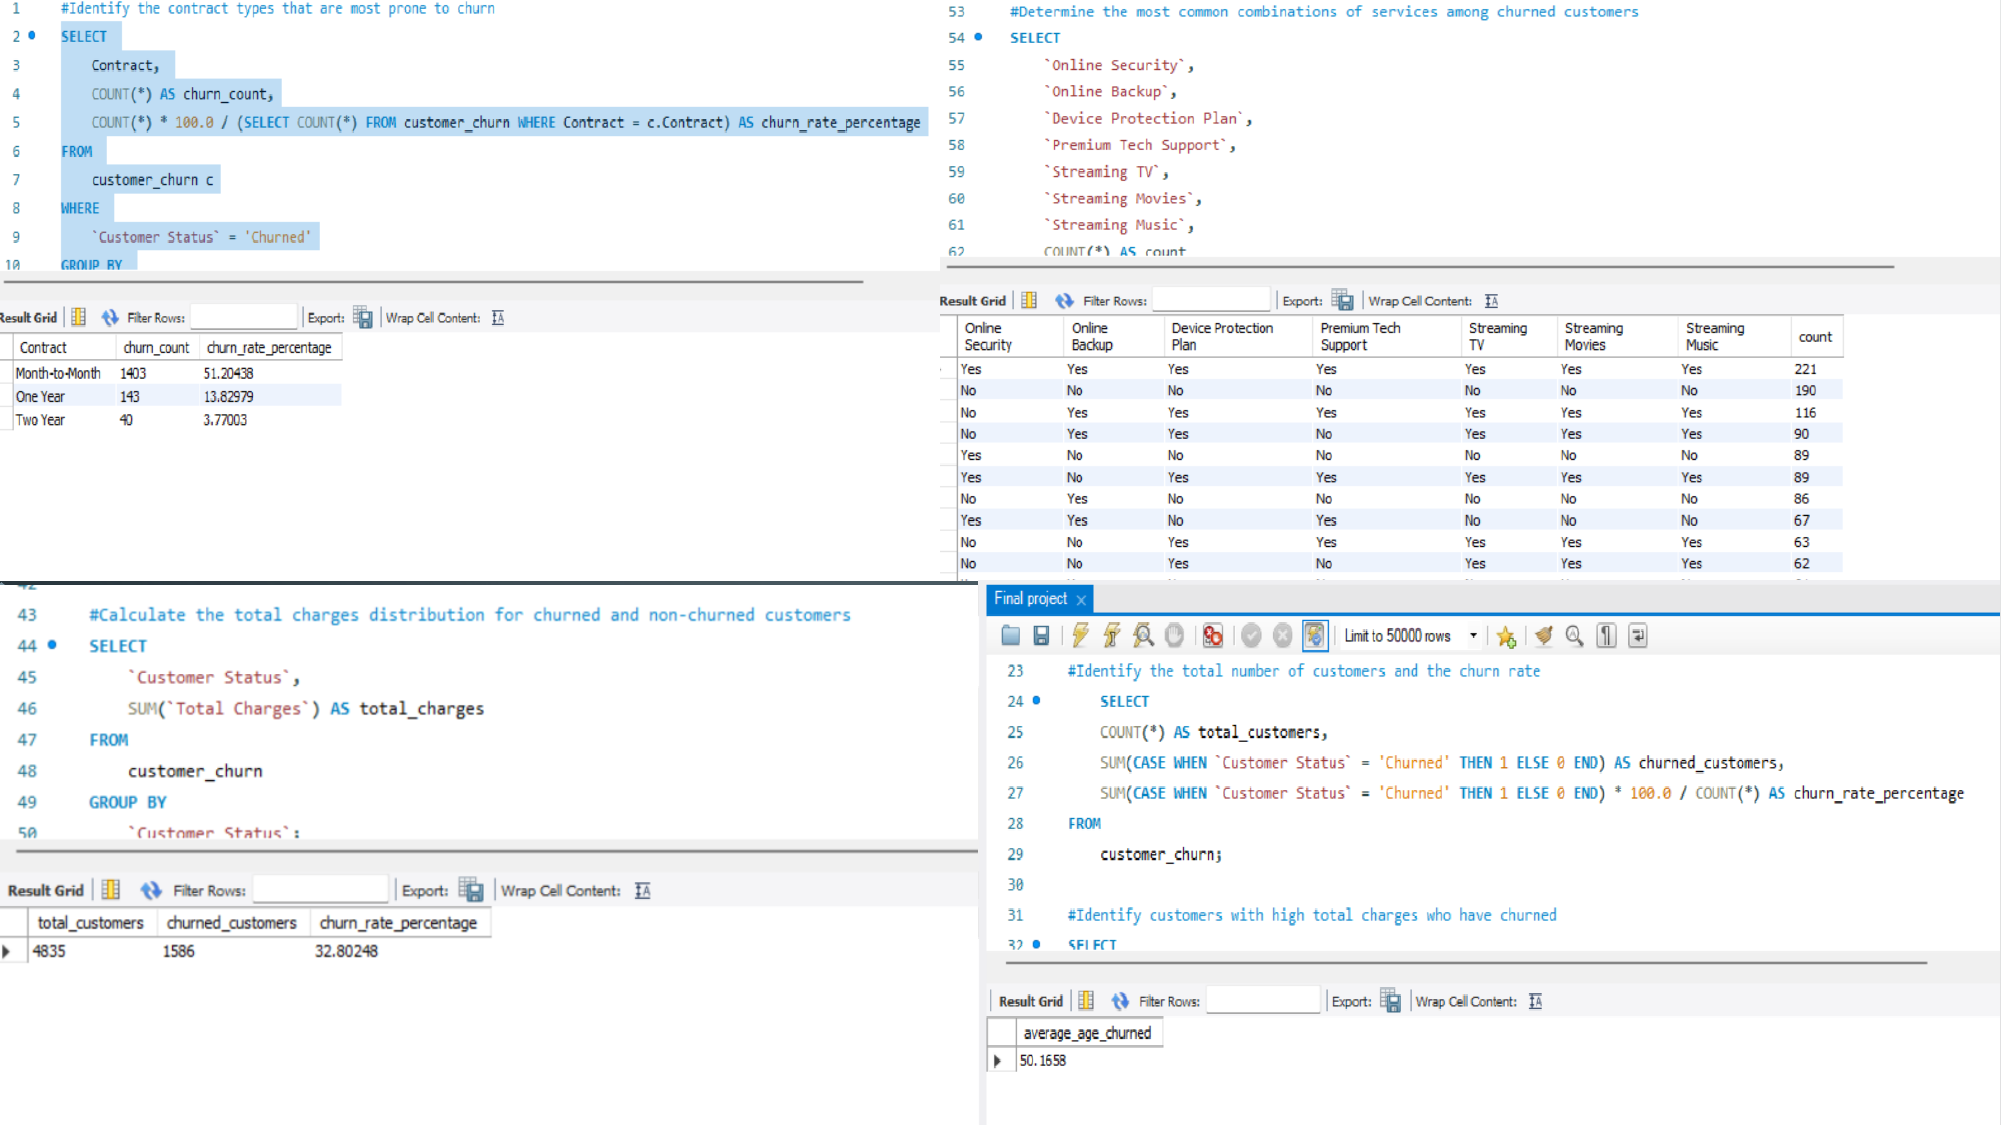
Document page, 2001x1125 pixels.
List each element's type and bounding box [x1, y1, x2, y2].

picture [0, 0, 2000, 1125]
list [0, 0, 940, 582]
